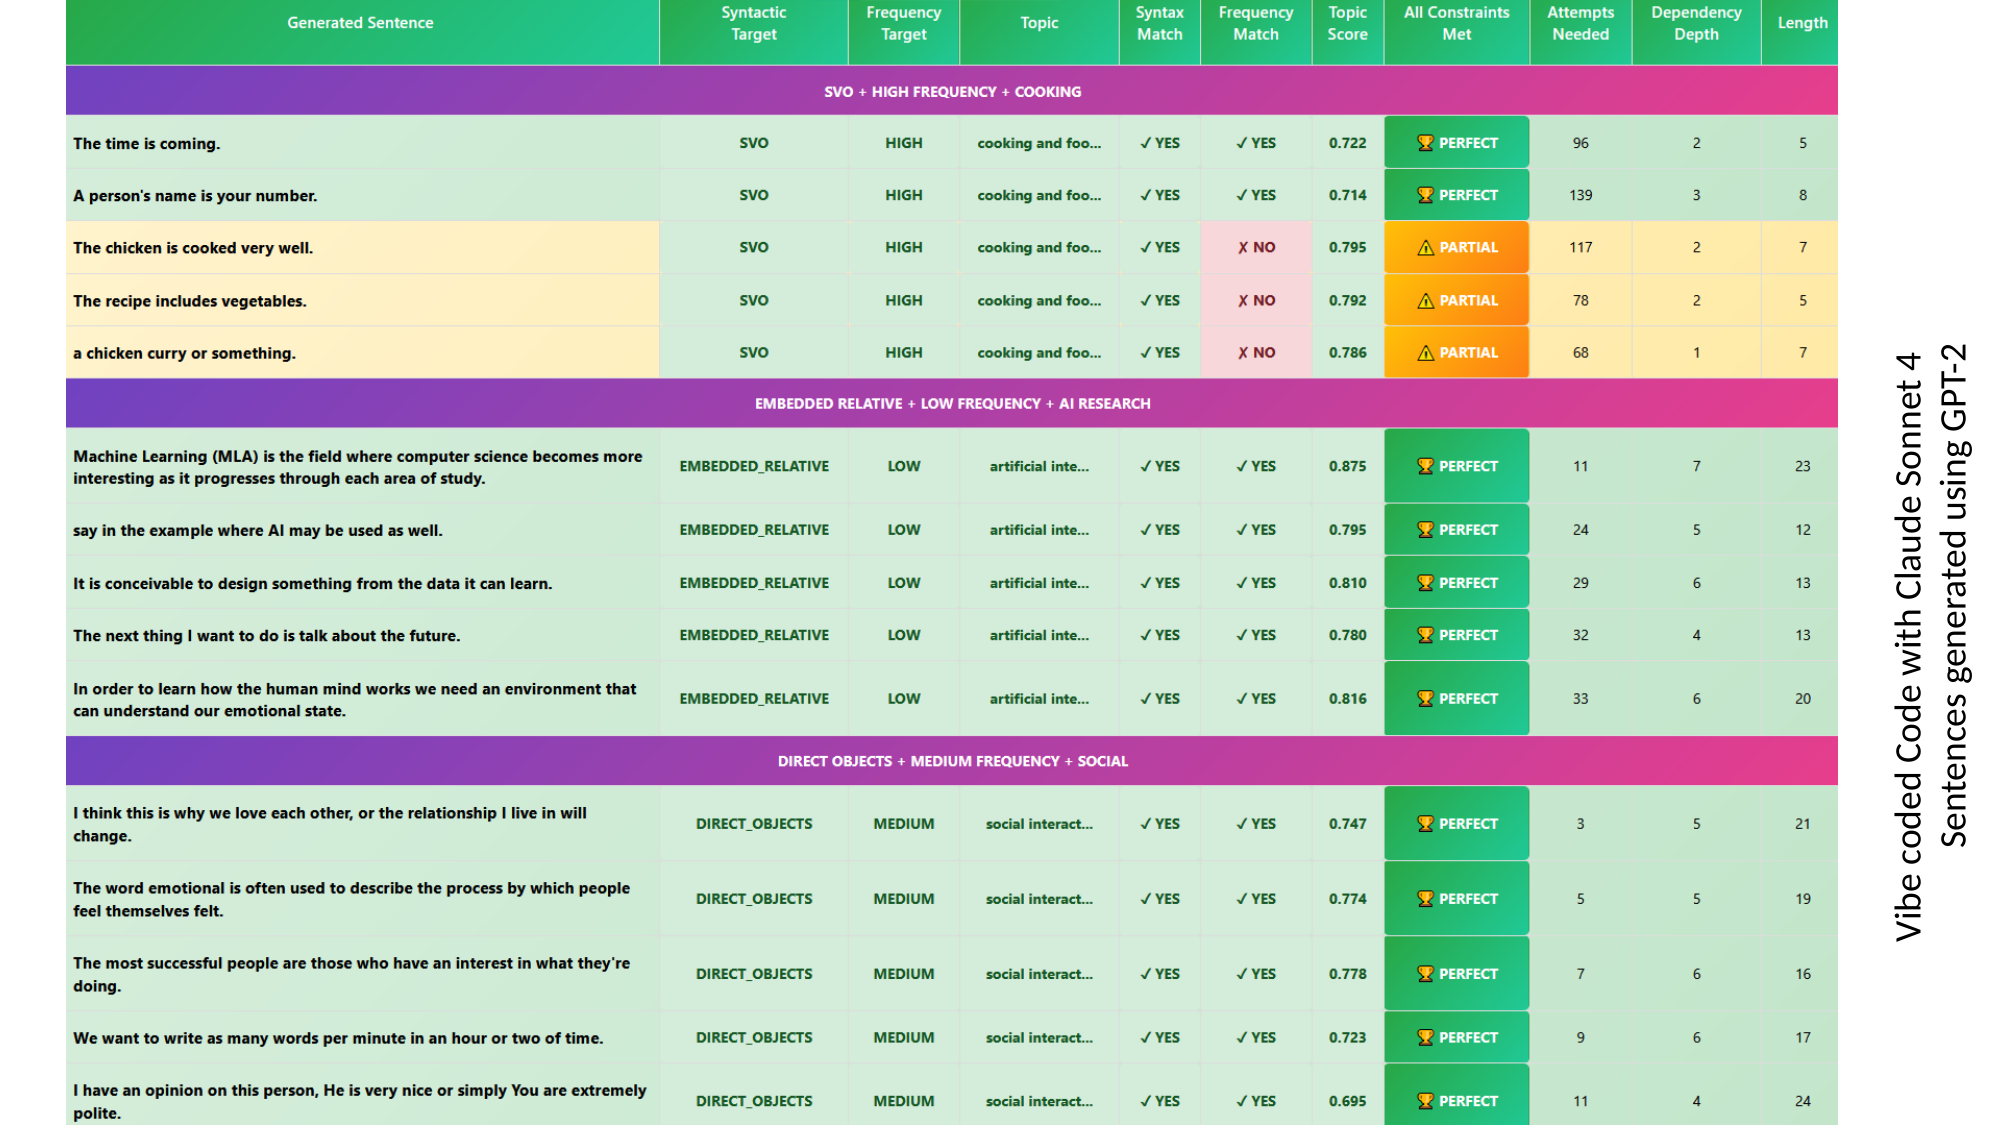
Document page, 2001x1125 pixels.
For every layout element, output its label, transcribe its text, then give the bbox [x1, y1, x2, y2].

picture [66, 0, 1838, 1125]
text_box Vibe coded Code with Claude Sonnet 4 Sentences generated using GPT-2 [1875, 329, 1981, 957]
